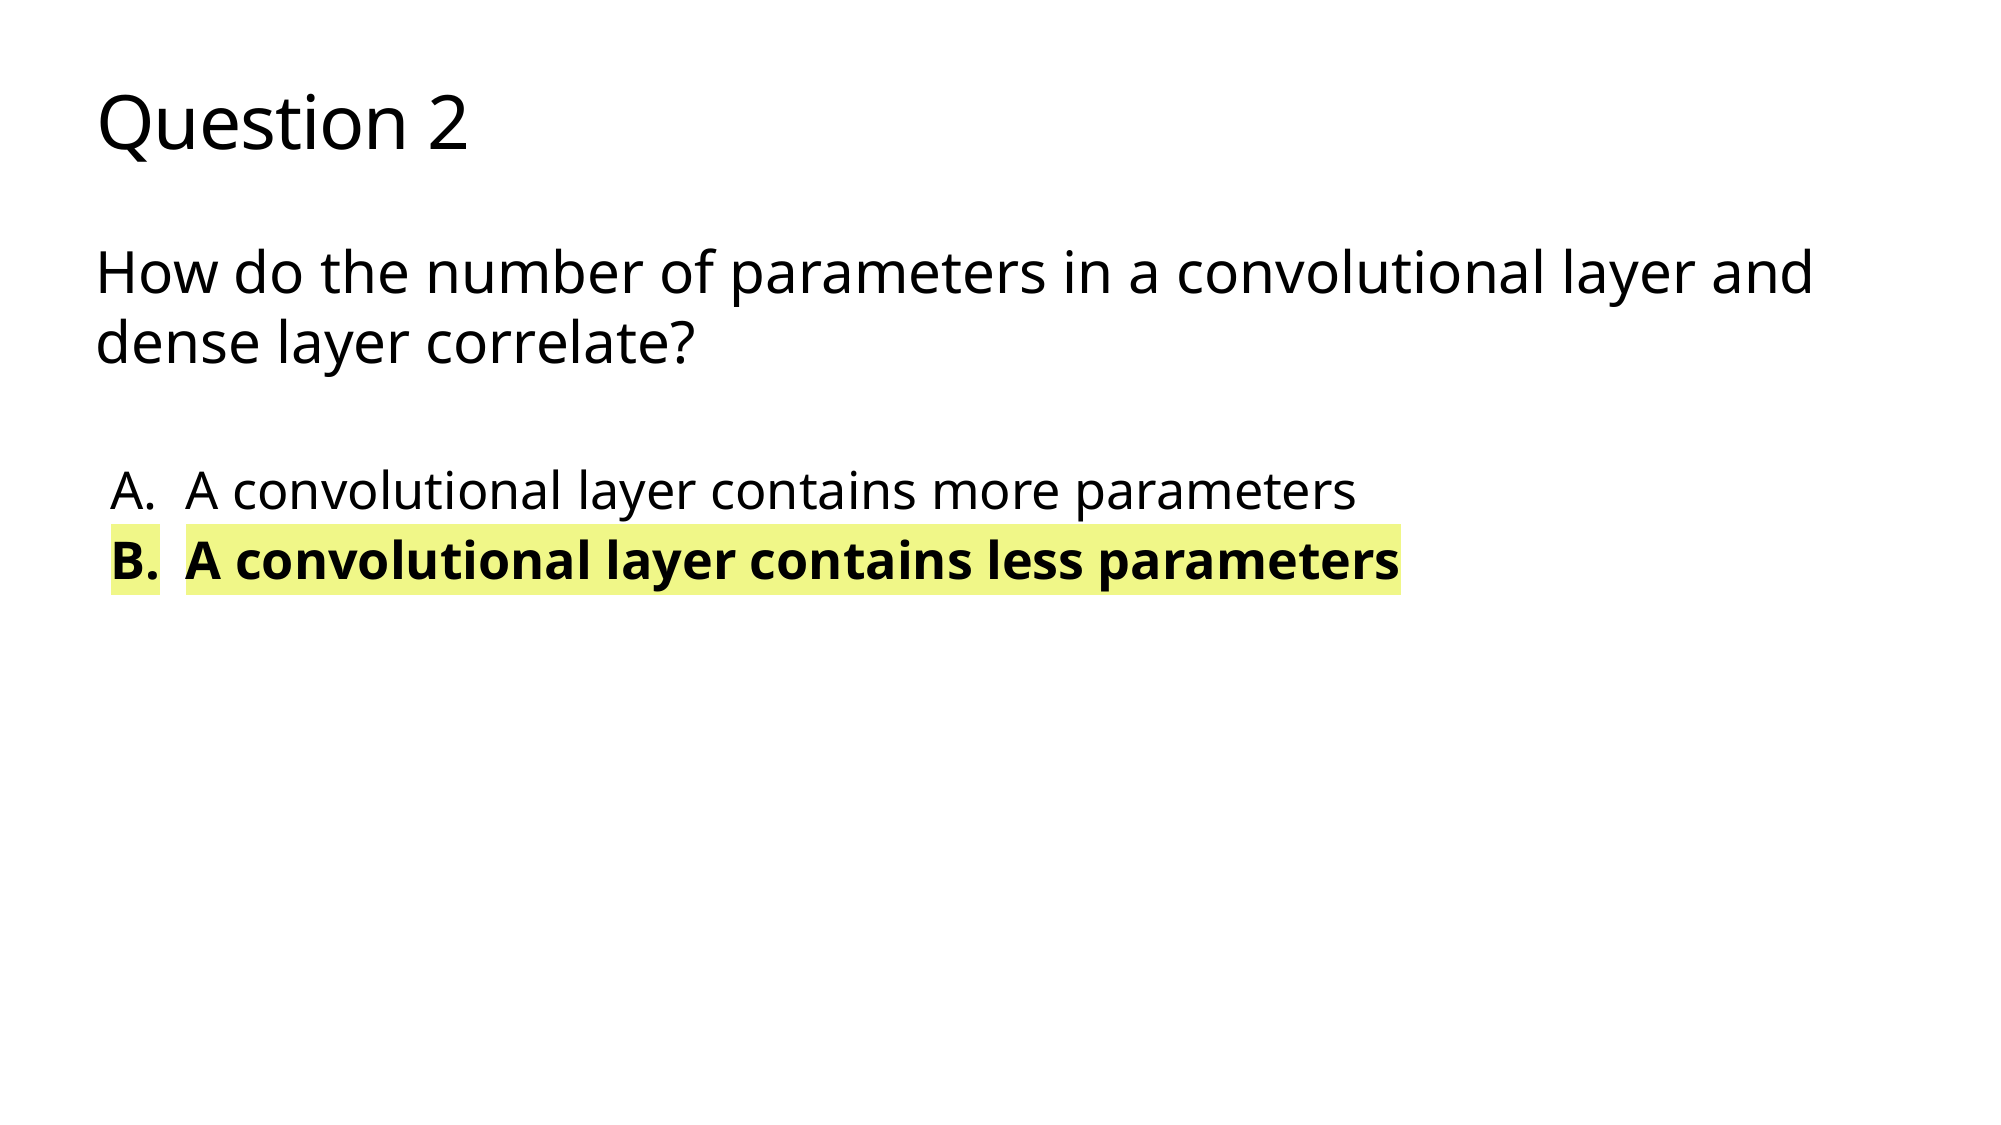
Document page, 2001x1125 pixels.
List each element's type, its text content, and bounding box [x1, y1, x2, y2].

list How do the number of parameters in a convolutional layer and dense layer correlate? [95, 235, 1904, 376]
text_box A convolutional layer contains more parameters A convolutional layer contains less parameters [95, 449, 1905, 1051]
title Question 2 [96, 75, 1904, 165]
